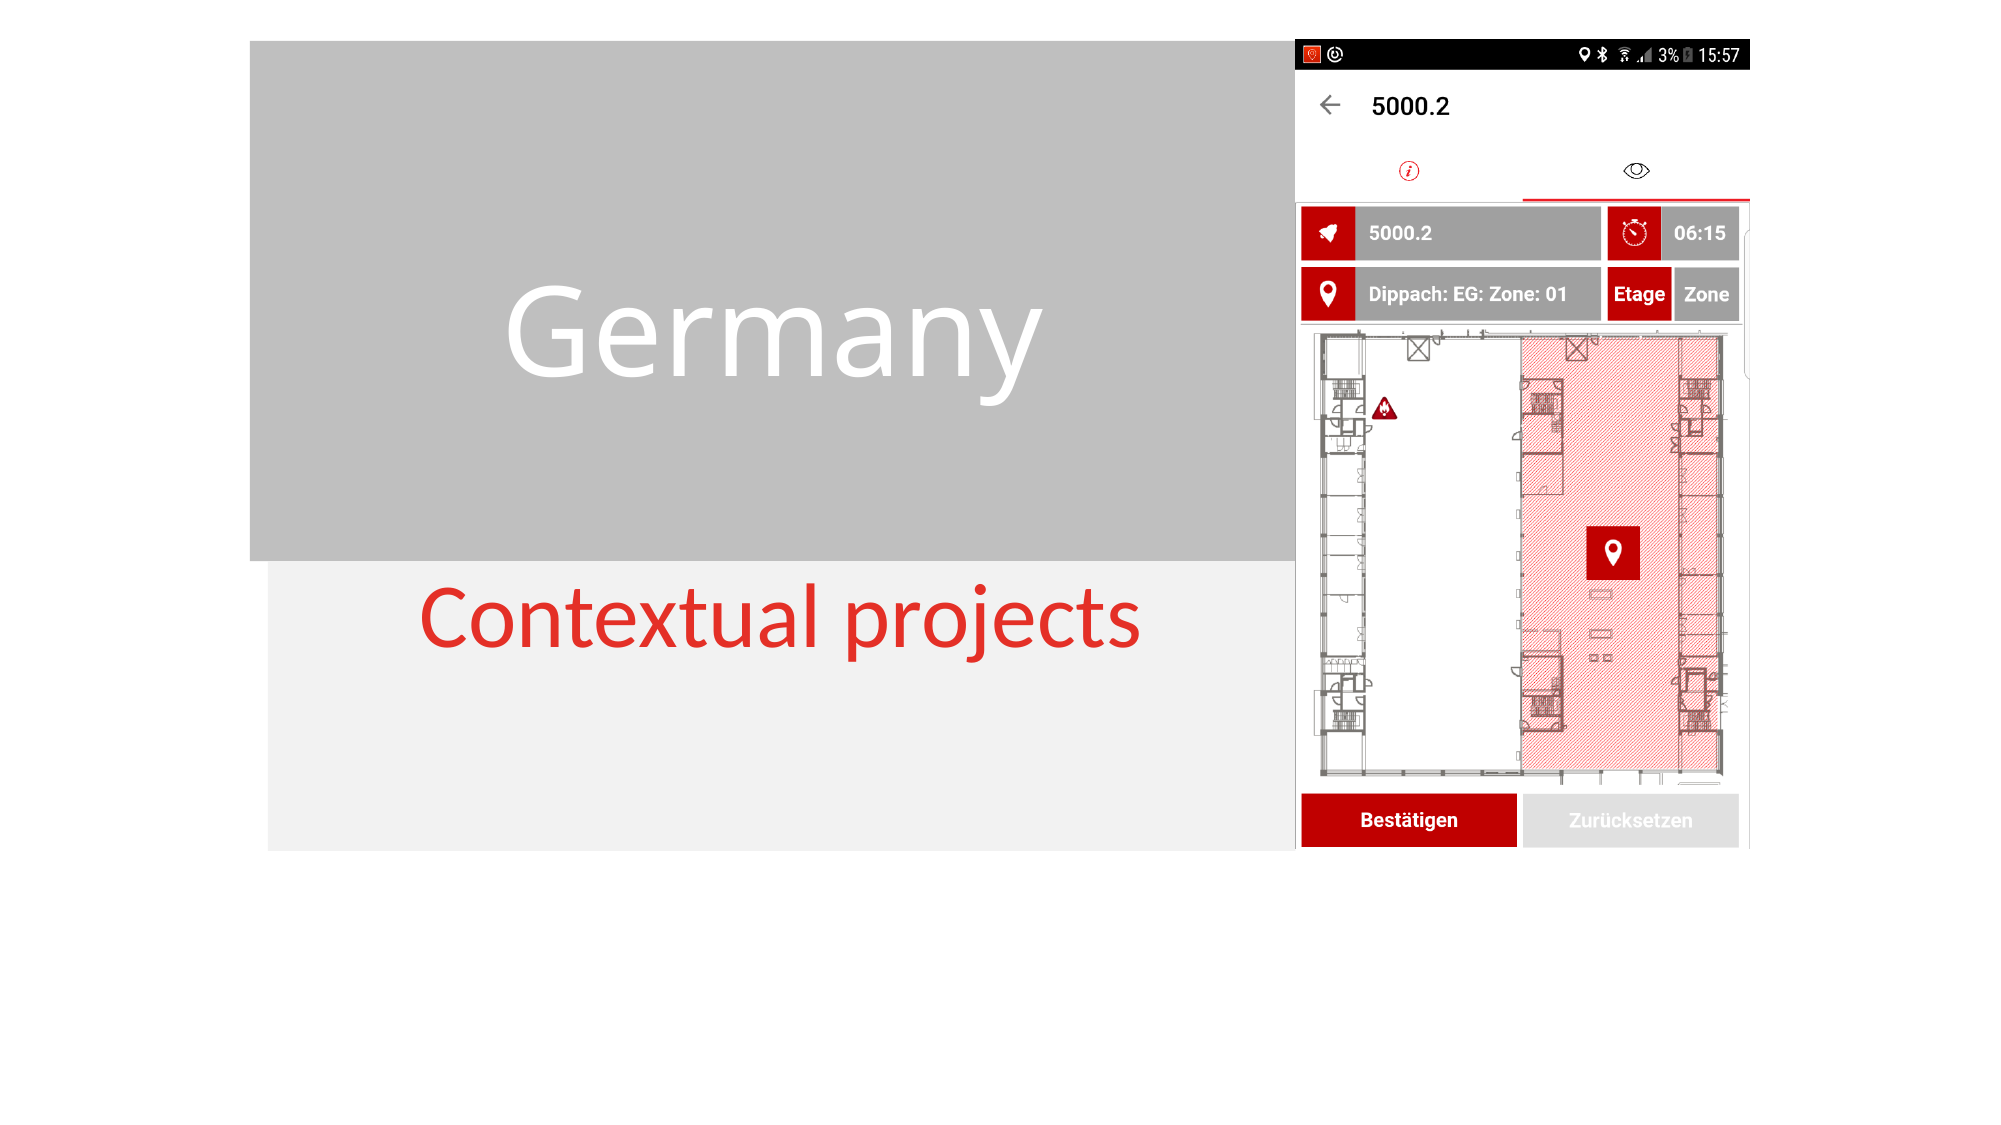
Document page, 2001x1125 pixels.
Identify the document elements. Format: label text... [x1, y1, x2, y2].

picture [1295, 31, 1750, 863]
subtitle Contextual projects [267, 561, 1295, 851]
title Germany [249, 40, 1295, 562]
